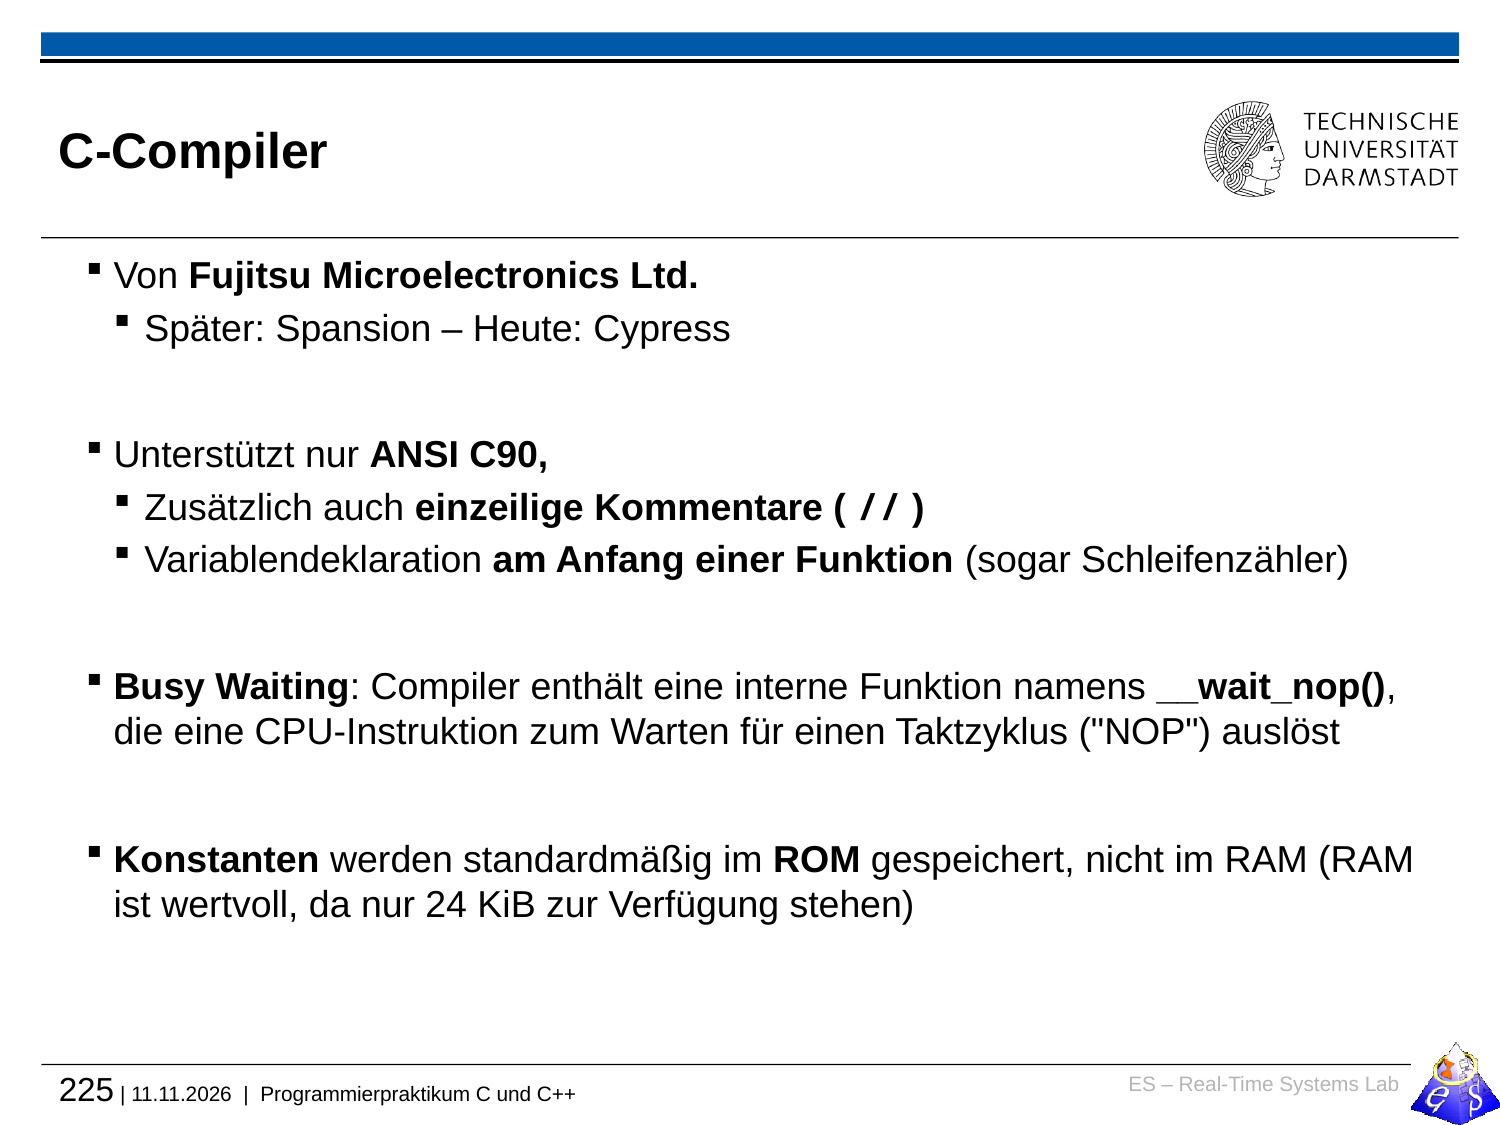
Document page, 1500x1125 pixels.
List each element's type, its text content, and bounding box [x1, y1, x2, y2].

list Von Fujitsu Microelectronics Ltd. Später: Spansion – Heute: Cypress Unterstützt nur ANSI C90, Zusätzlich auch einzeilige Kommentare ( // ) Variablendeklaration am Anfang einer Funktion (sogar Schleifenzähler) Busy Waiting: Compiler enthält eine interne Funktion namens __wait_nop(), die eine CPU-Instruktion zum Warten für einen Taktzyklus ("NOP") auslöst Konstanten werden standardmäßig im ROM gespeichert, nicht im RAM (RAM ist wertvoll, da nur 24 KiB zur Verfügung stehen) [41, 243, 1459, 1059]
picture [1187, 84, 1483, 214]
picture [1411, 1041, 1500, 1125]
title C-Compiler [58, 80, 1187, 218]
